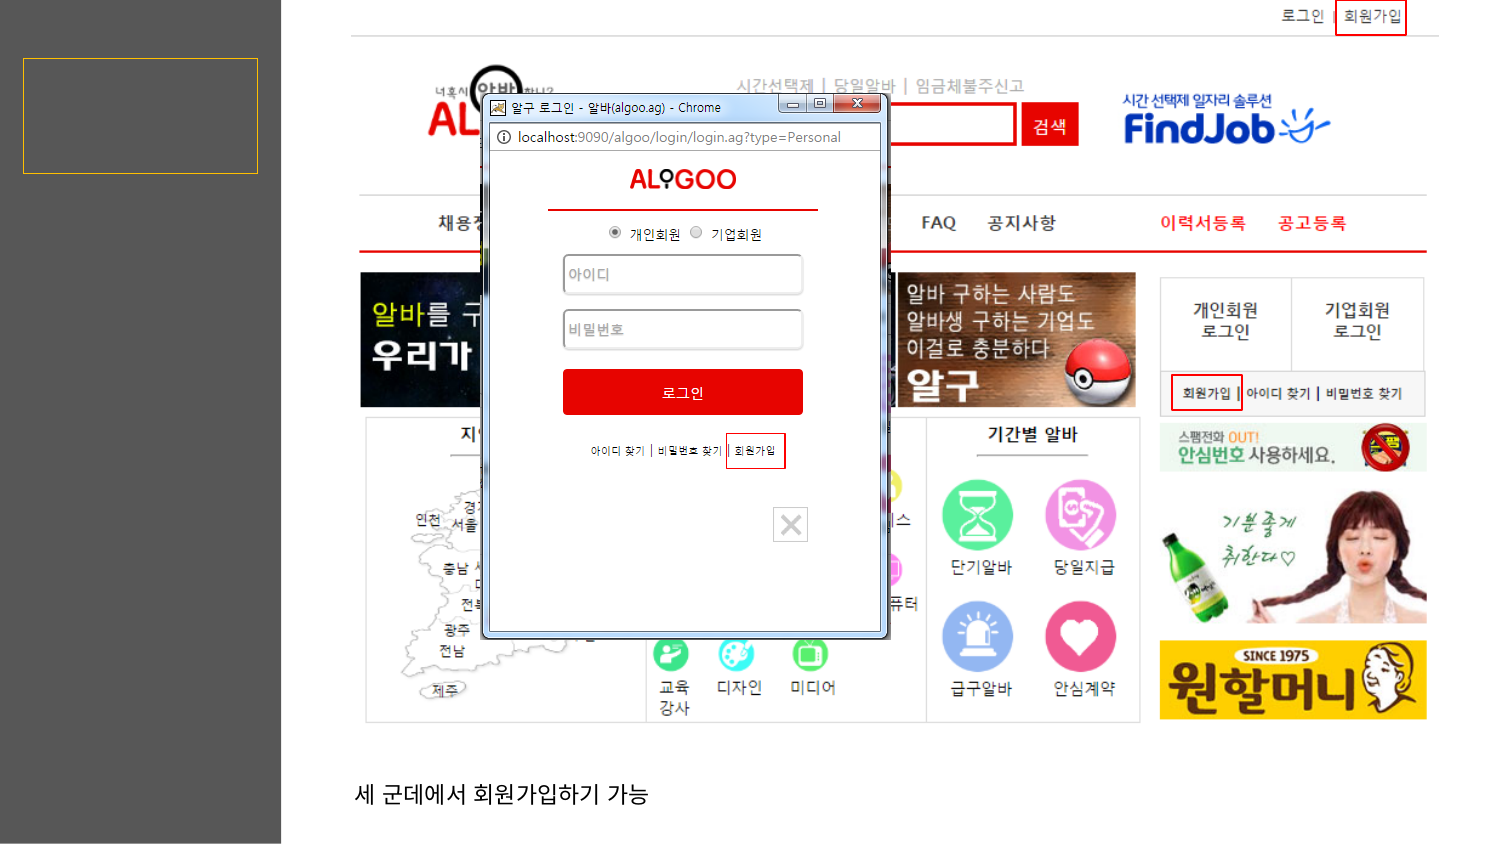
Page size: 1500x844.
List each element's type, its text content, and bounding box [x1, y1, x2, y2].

text_box 세 군데에서 회원가입하기 가능 [339, 773, 1500, 816]
text_box [0, 0, 283, 844]
text_box 5-2 스토리보드 [23, 58, 258, 140]
text_box 로그인 [23, 140, 258, 191]
picture [351, 0, 1440, 728]
